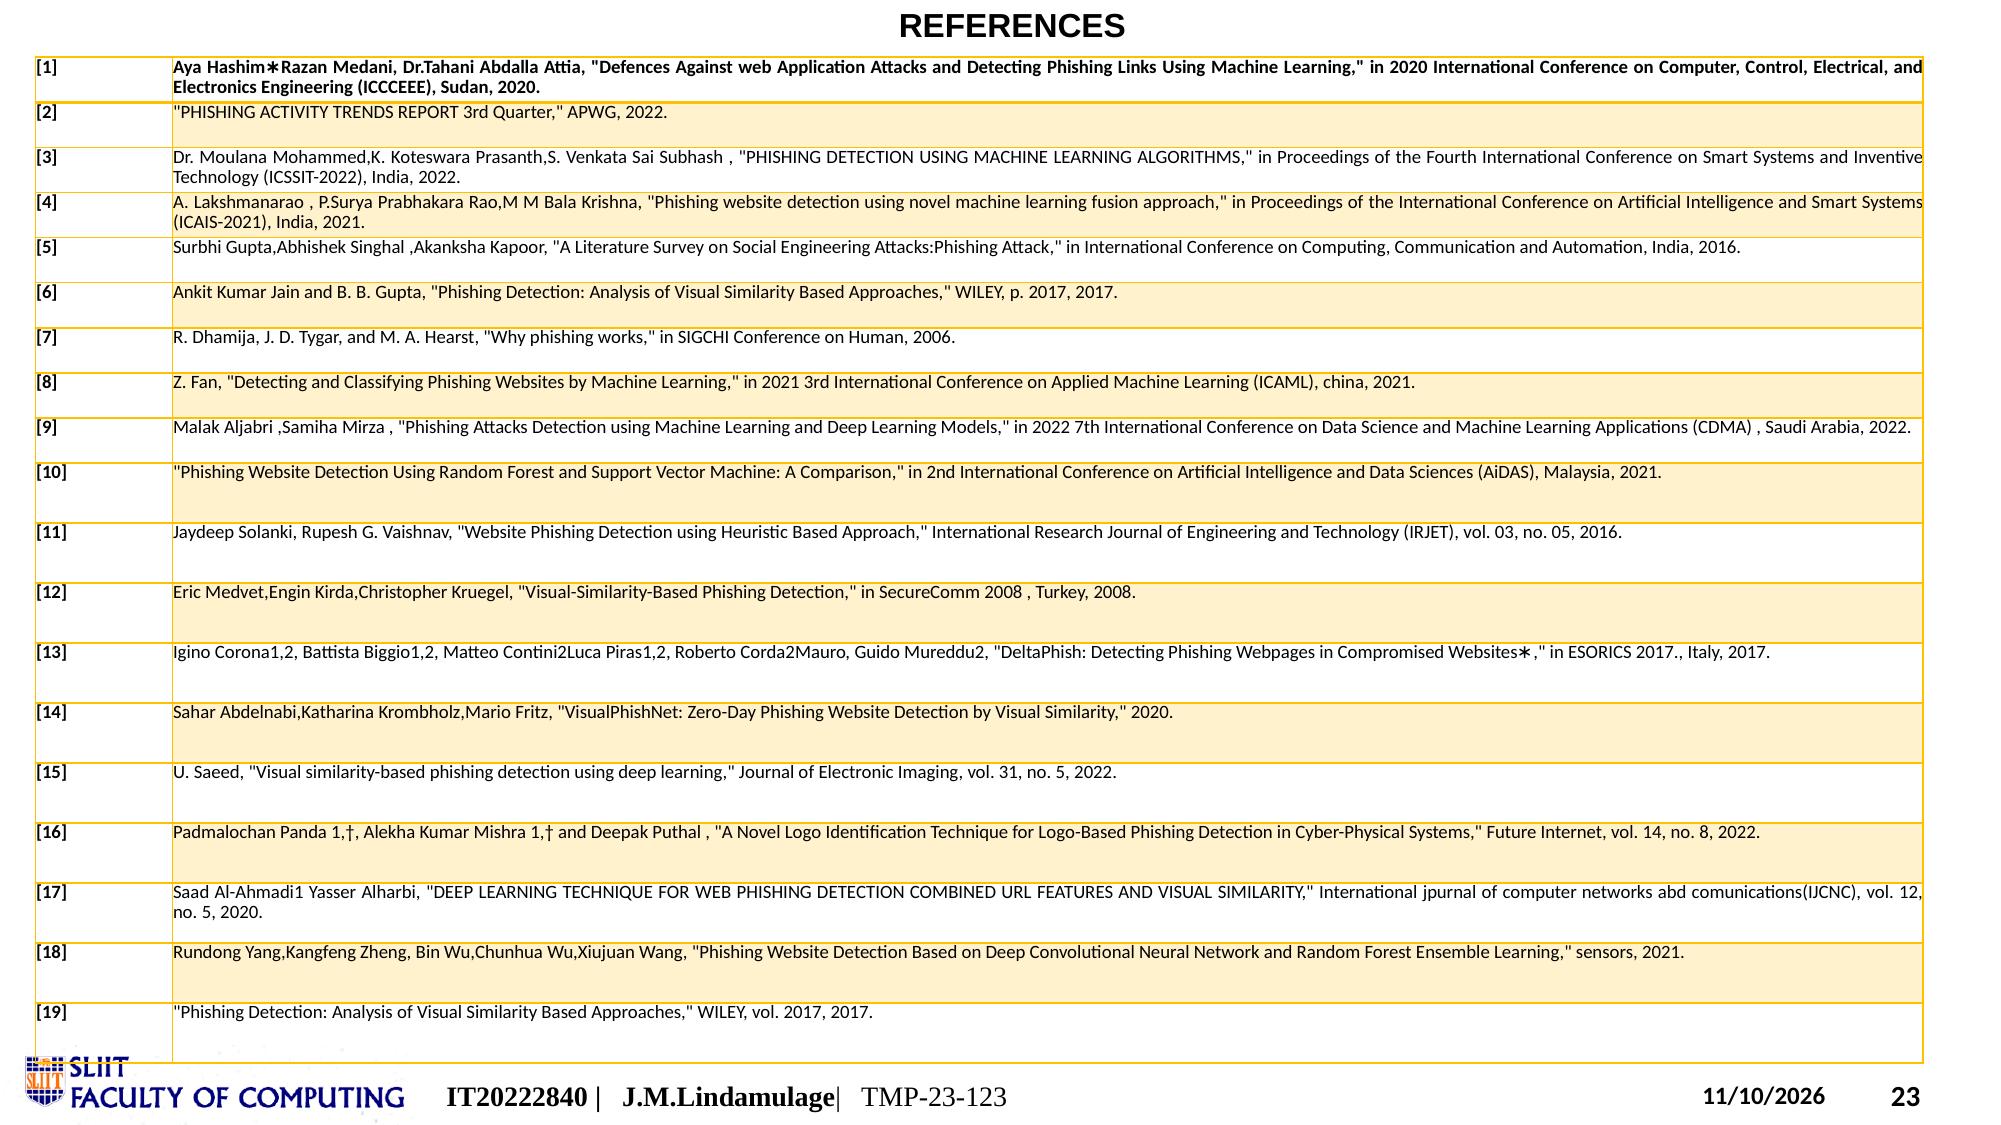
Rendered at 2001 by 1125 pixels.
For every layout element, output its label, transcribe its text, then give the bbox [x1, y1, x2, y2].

table_cell Malak Aljabri ,Samiha Mirza , "Phishing Attacks Detection using Machine Learning and Deep Learning Models," in 2022 7th International Conference on Data Science and Machine Learning Applications (CDMA) , Saudi Arabia, 2022. [173, 419, 1922, 462]
table_cell [17] [36, 884, 172, 942]
table_cell [16] [36, 824, 172, 882]
table_cell Surbhi Gupta,Abhishek Singhal ,Akanksha Kapoor, "A Literature Survey on Social Engineering Attacks:Phishing Attack," in International Conference on Computing, Communication and Automation, India, 2016. [173, 238, 1922, 282]
table_header Aya Hashim∗Razan Medani, Dr.Tahani Abdalla Attia, "Defences Against web Application Attacks and Detecting Phishing Links Using Machine Learning," in 2020 International Conference on Computer, Control, Electrical, and Electronics Engineering (ICCCEEE), Sudan, 2020. [173, 58, 1922, 101]
table_cell Ankit Kumar Jain and B. B. Gupta, "Phishing Detection: Analysis of Visual Similarity Based Approaches," WILEY, p. 2017, 2017. [173, 283, 1922, 327]
table_cell [3] [36, 148, 172, 192]
table_cell [4] [36, 193, 172, 237]
table_cell [8] [36, 374, 172, 417]
table_cell [7] [36, 329, 172, 372]
table_cell [9] [36, 419, 172, 462]
table_cell R. Dhamija, J. D. Tygar, and M. A. Hearst, "Why phishing works," in SIGCHI Conference on Human, 2006. [173, 329, 1922, 372]
table_cell Igino Corona1,2, Battista Biggio1,2, Matteo Contini2Luca Piras1,2, Roberto Corda2Mauro, Guido Mureddu2, "DeltaPhish: Detecting Phishing Webpages in Compromised Websites∗," in ESORICS 2017., Italy, 2017. [173, 644, 1922, 702]
table_cell [15] [36, 764, 172, 822]
table_cell Padmalochan Panda 1,†, Alekha Kumar Mishra 1,† and Deepak Puthal , "A Novel Logo Identification Technique for Logo-Based Phishing Detection in Cyber-Physical Systems," Future Internet, vol. 14, no. 8, 2022. [173, 824, 1922, 882]
table_cell Rundong Yang,Kangfeng Zheng, Bin Wu,Chunhua Wu,Xiujuan Wang, "Phishing Website Detection Based on Deep Convolutional Neural Network and Random Forest Ensemble Learning," sensors, 2021. [173, 944, 1922, 1002]
table_cell [11] [36, 524, 172, 582]
table_cell [10] [36, 464, 172, 522]
text_box IT20222840 | J.M.Lindamulage| TMP-23-123 [431, 1064, 1551, 1125]
table_cell [2] [36, 104, 172, 147]
table_header [1] [36, 58, 172, 101]
table_cell [5] [36, 238, 172, 282]
table_cell [14] [36, 704, 172, 762]
table_cell Saad Al-Ahmadi1 Yasser Alharbi, "DEEP LEARNING TECHNIQUE FOR WEB PHISHING DETECTION COMBINED URL FEATURES AND VISUAL SIMILARITY," International jpurnal of computer networks abd comunications(IJCNC), vol. 12, no. 5, 2020. [173, 884, 1922, 942]
table_cell A. Lakshmanarao , P.Surya Prabhakara Rao,M M Bala Krishna, "Phishing website detection using novel machine learning fusion approach," in Proceedings of the International Conference on Artificial Intelligence and Smart Systems (ICAIS-2021), India, 2021. [173, 193, 1922, 237]
table_cell [13] [36, 644, 172, 702]
table_cell [19] [36, 1004, 172, 1062]
table_cell [18] [36, 944, 172, 1002]
table_cell [12] [36, 584, 172, 642]
table_cell "PHISHING ACTIVITY TRENDS REPORT 3rd Quarter," APWG, 2022. [173, 104, 1922, 147]
table_cell U. Saeed, "Visual similarity-based phishing detection using deep learning," Journal of Electronic Imaging, vol. 31, no. 5, 2022. [173, 764, 1922, 822]
picture [0, 1045, 413, 1125]
table_cell Eric Medvet,Engin Kirda,Christopher Kruegel, "Visual-Similarity-Based Phishing Detection," in SecureComm 2008 , Turkey, 2008. [173, 584, 1922, 642]
table_cell "Phishing Website Detection Using Random Forest and Support Vector Machine: A Comparison," in 2nd International Conference on Artificial Intelligence and Data Sciences (AiDAS), Malaysia, 2021. [173, 464, 1922, 522]
text_box REFERENCES [823, 0, 1135, 95]
table_cell Sahar Abdelnabi,Katharina Krombholz,Mario Fritz, "VisualPhishNet: Zero-Day Phishing Website Detection by Visual Similarity," 2020. [173, 704, 1922, 762]
table_cell "Phishing Detection: Analysis of Visual Similarity Based Approaches," WILEY, vol. 2017, 2017. [173, 1004, 1922, 1062]
table_cell Jaydeep Solanki, Rupesh G. Vaishnav, "Website Phishing Detection using Heuristic Based Approach," International Research Journal of Engineering and Technology (IRJET), vol. 03, no. 05, 2016. [173, 524, 1922, 582]
table_cell [6] [36, 283, 172, 327]
table_cell Dr. Moulana Mohammed,K. Koteswara Prasanth,S. Venkata Sai Subhash , "PHISHING DETECTION USING MACHINE LEARNING ALGORITHMS," in Proceedings of the Fourth International Conference on Smart Systems and Inventive Technology (ICSSIT-2022), India, 2022. [173, 148, 1922, 192]
table_cell Z. Fan, "Detecting and Classifying Phishing Websites by Machine Learning," in 2021 3rd International Conference on Applied Machine Learning (ICAML), china, 2021. [173, 374, 1922, 417]
